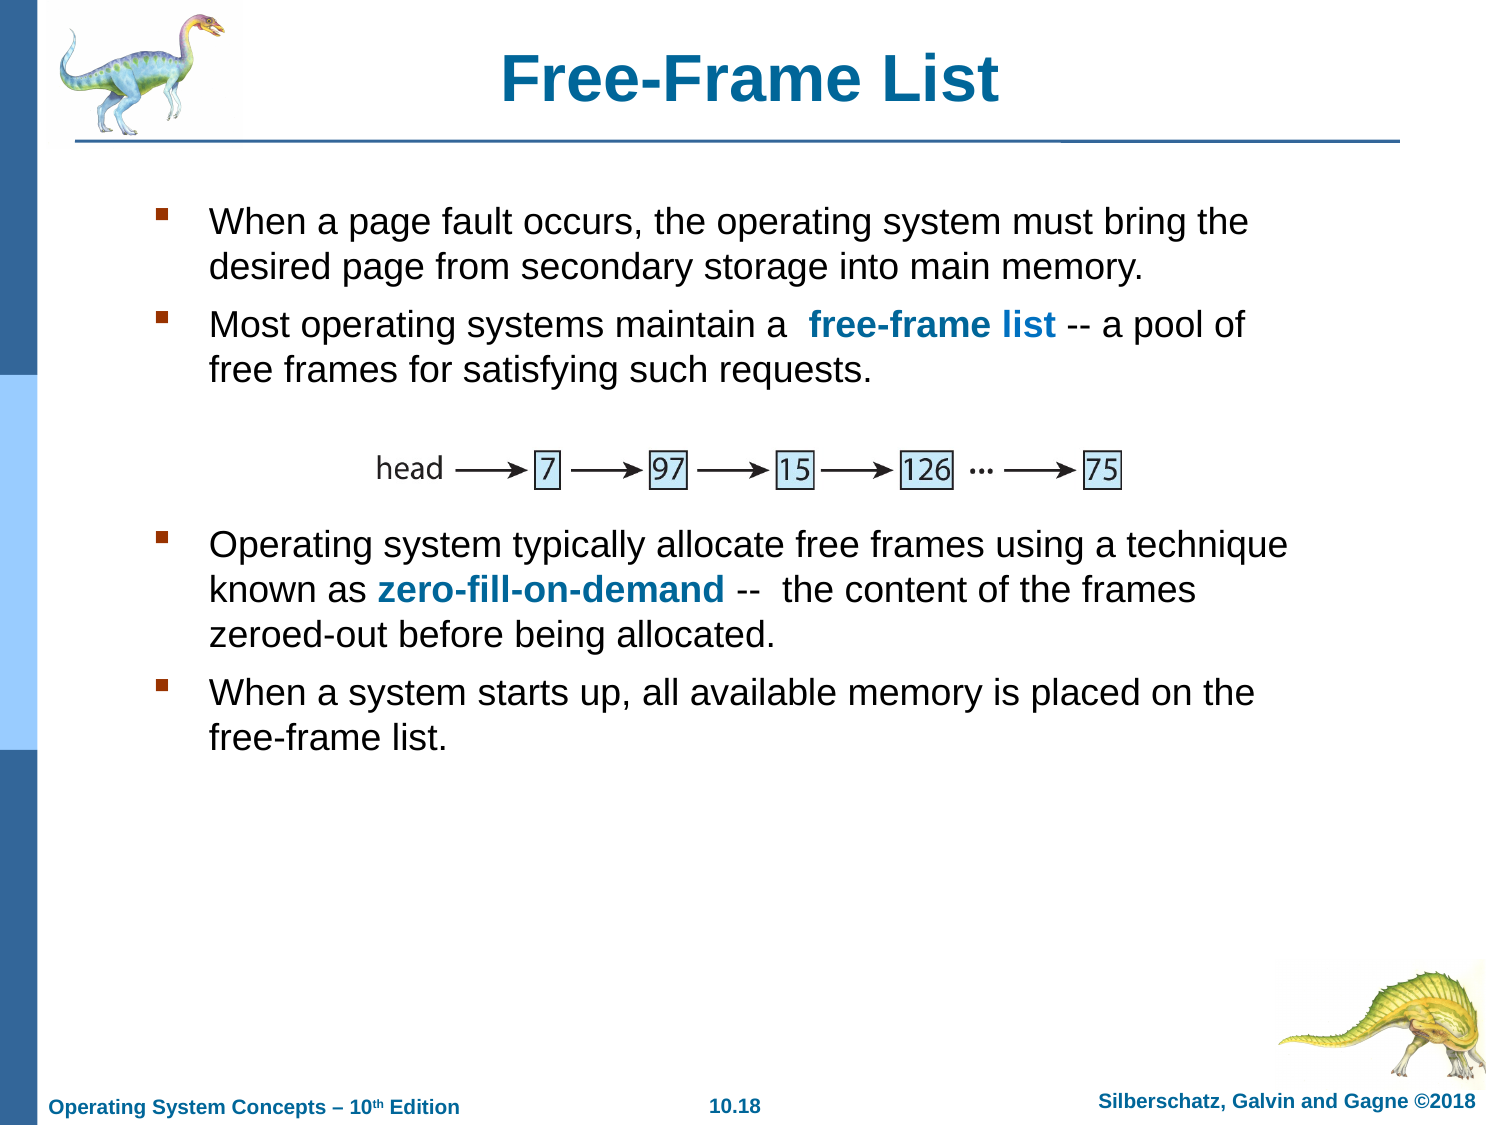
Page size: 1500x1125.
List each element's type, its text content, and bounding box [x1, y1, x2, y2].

picture [46, 0, 243, 149]
picture [1275, 959, 1486, 1090]
list When a page fault occurs, the operating system must bring the desired page from secondary storage into main memory. Most operating systems maintain a free-frame list -- a pool of free frames for satisfying such requests. Operating system typically allocate free frames using a technique known as zero-fill-on-demand -- the content of the frames zeroed-out before being allocated. When a system starts up, all available memory is placed on the free-frame list. [137, 189, 1322, 837]
title Free-Frame List [75, 27, 1425, 122]
picture [375, 436, 1122, 490]
